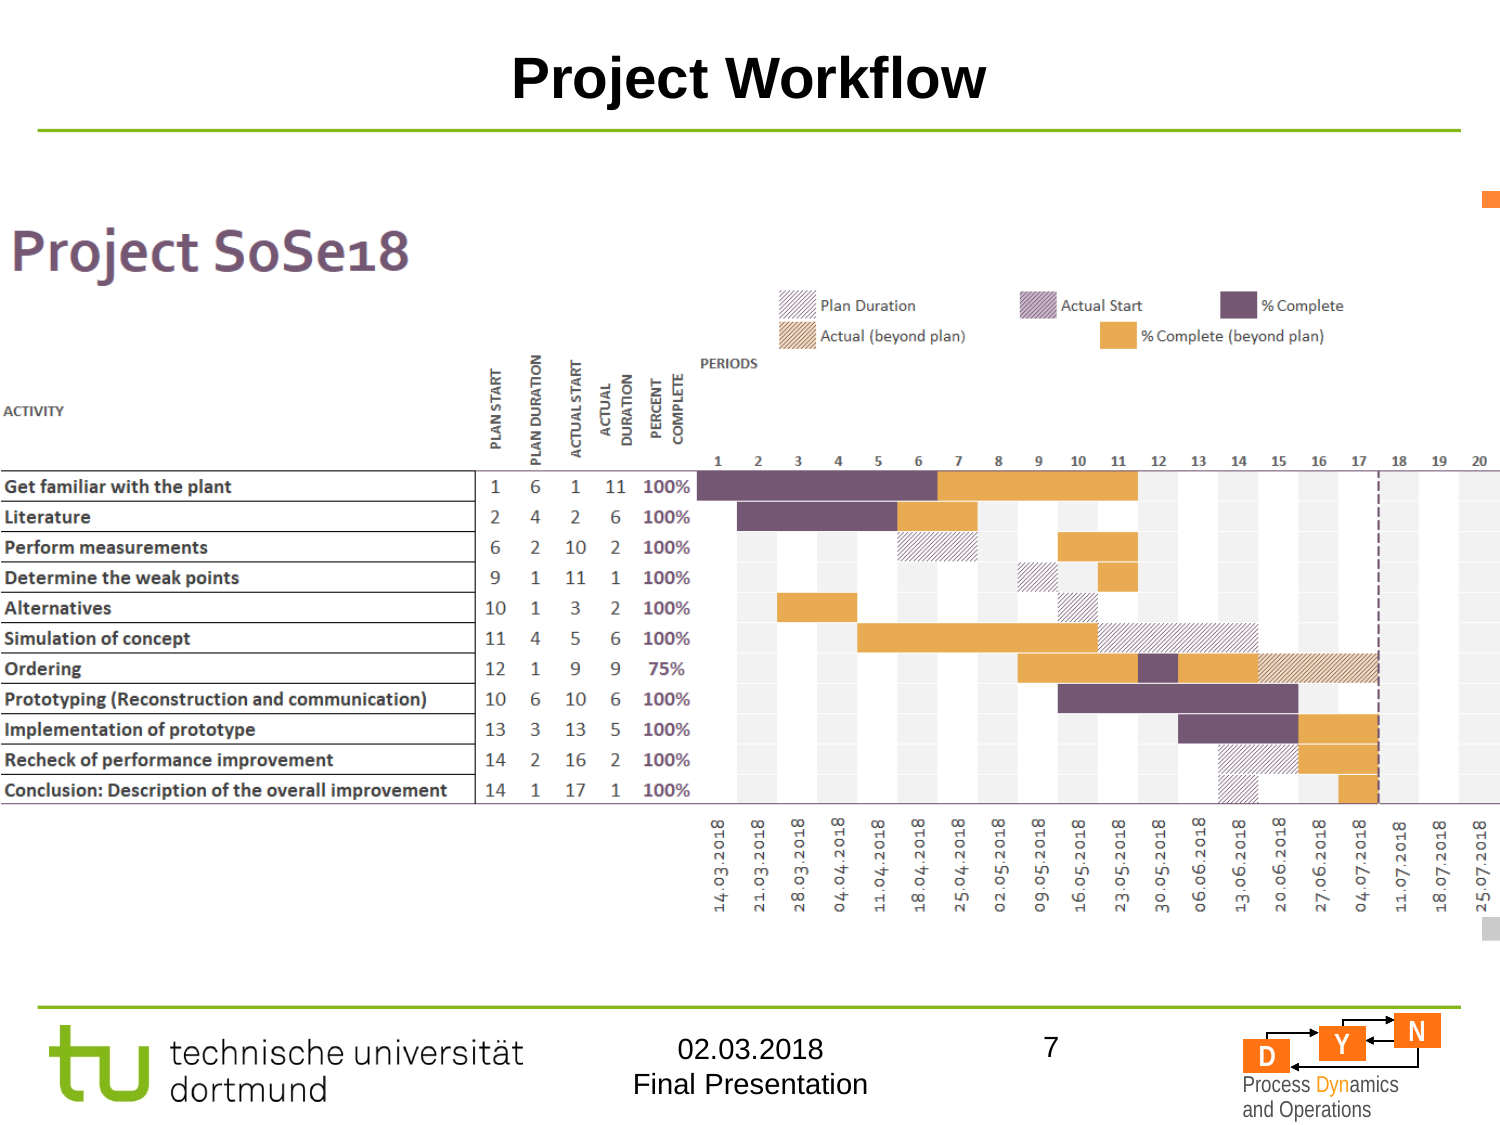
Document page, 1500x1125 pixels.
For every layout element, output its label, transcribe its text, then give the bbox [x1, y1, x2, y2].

title Project Workflow [81, 10, 1417, 141]
picture [0, 208, 1500, 917]
picture [49, 1025, 523, 1102]
